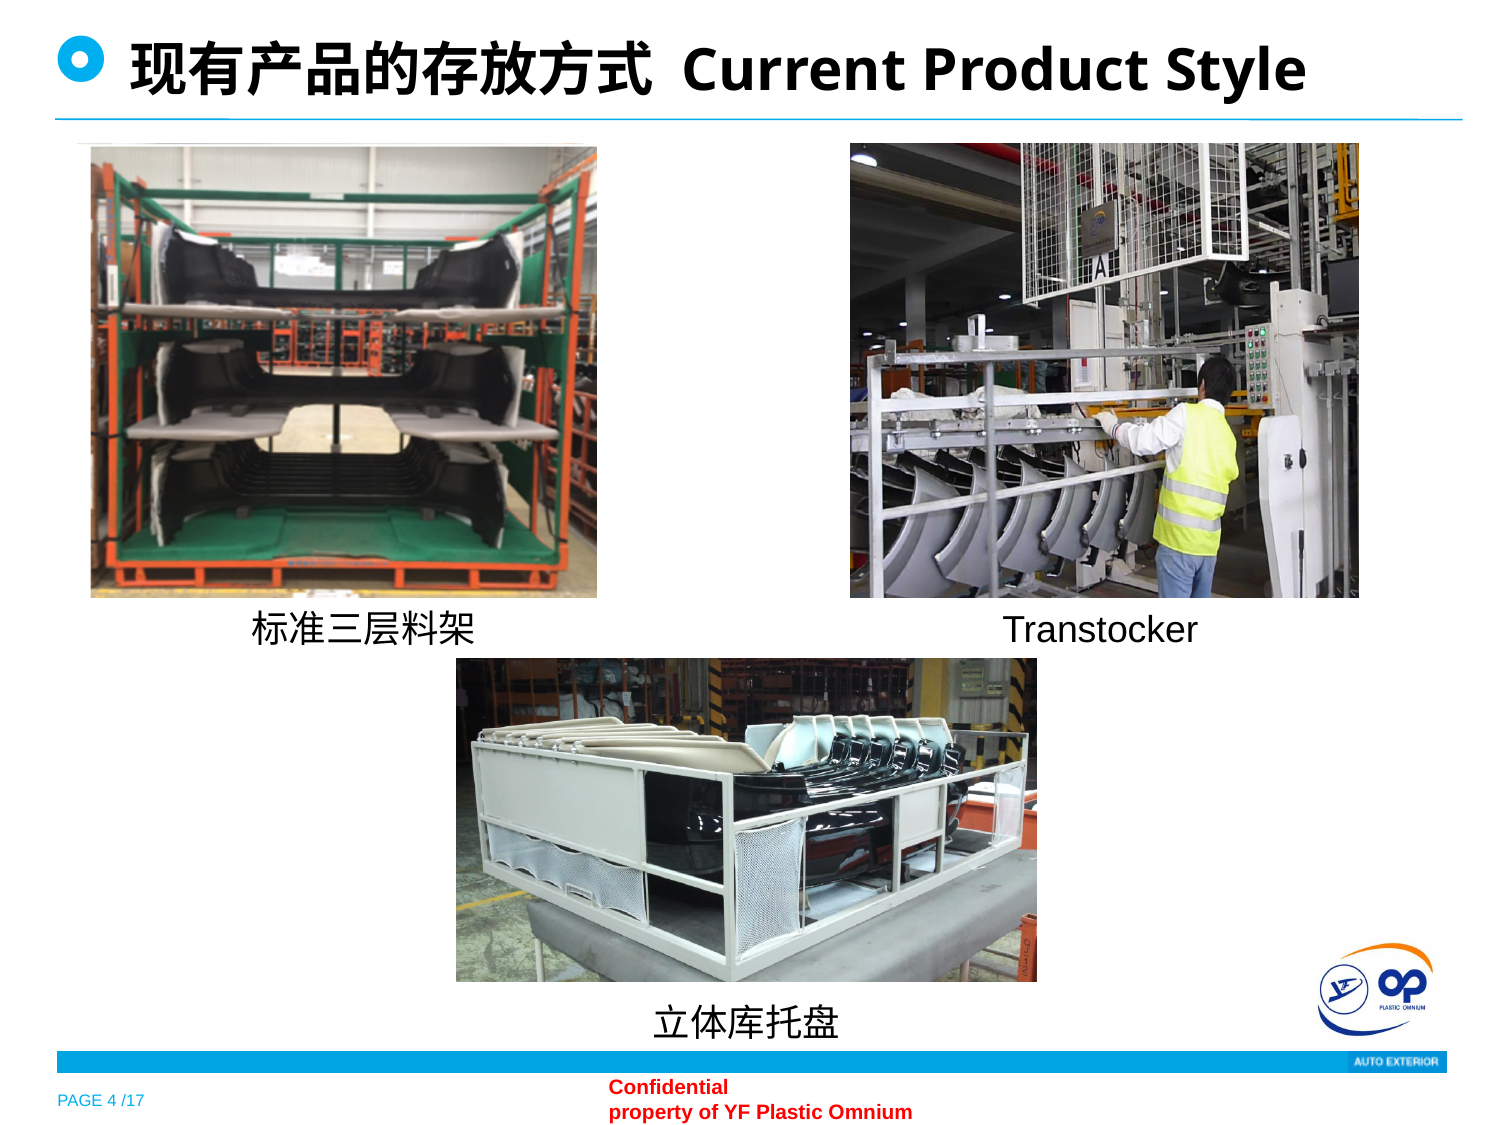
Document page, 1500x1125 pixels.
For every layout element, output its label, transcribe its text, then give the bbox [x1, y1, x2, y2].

text_box 现有产品的存放方式 Current Product Style [37, 24, 1488, 95]
picture [1387, 1057, 1437, 1066]
text_box Transtocker [763, 597, 1437, 658]
text_box PAGE 4 /17 [57, 1072, 1263, 1111]
picture [455, 658, 1037, 983]
picture [850, 142, 1359, 599]
picture [76, 142, 597, 599]
text_box 标准三层料架 [27, 597, 701, 658]
picture [1303, 934, 1443, 1042]
text_box 立体库托盘 [409, 991, 1083, 1051]
picture [1354, 1057, 1383, 1066]
